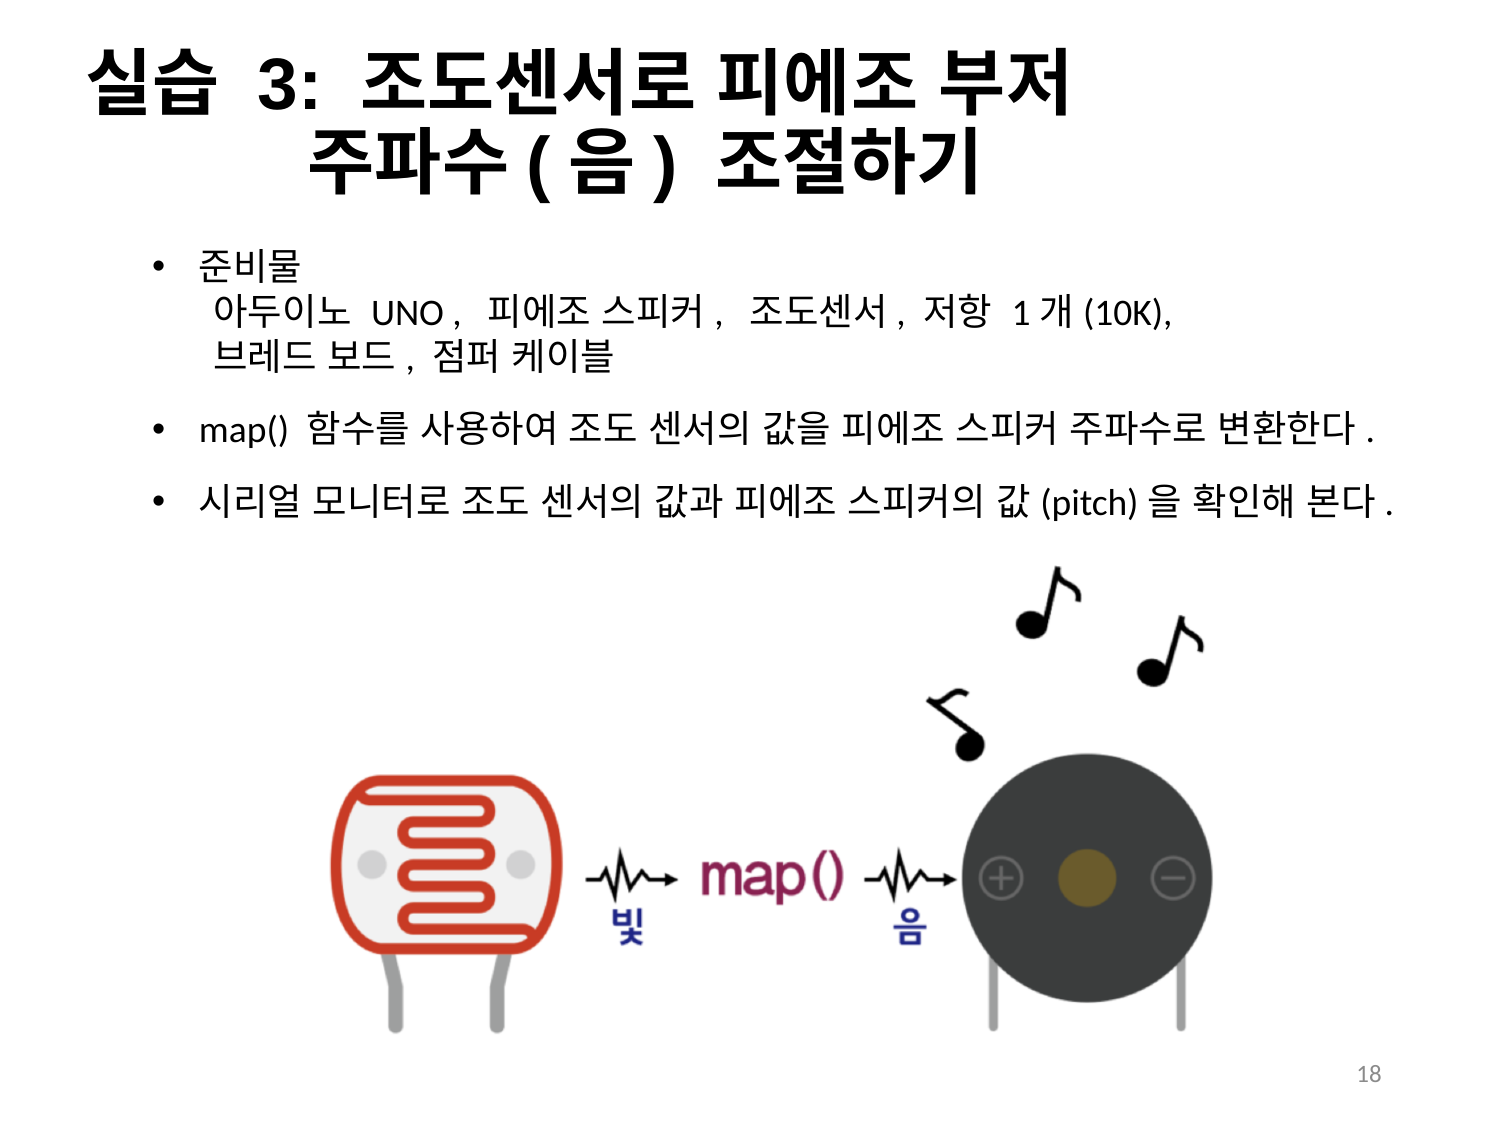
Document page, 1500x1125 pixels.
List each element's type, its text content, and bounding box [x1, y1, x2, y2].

slide_number 18 [1059, 1042, 1397, 1103]
picture [285, 543, 1261, 1086]
text_box 준비물 아두이노 UNO , 피에조 스피커, 조도센서, 저항 1개(10K), 브레드 보드, 점퍼 케이블 map() 함수를 사용하여 조도 센서의 값을 피에조 스피커 주파수로 변환한다. 시리얼 모니터로 조도 센서의 값과 피에조 스피커의 값(pitch)을 확인해 본다. [137, 235, 1410, 576]
text_box 실습 3: 조도센서로 피에조 부저 주파수(음) 조절하기 [70, 39, 1362, 217]
